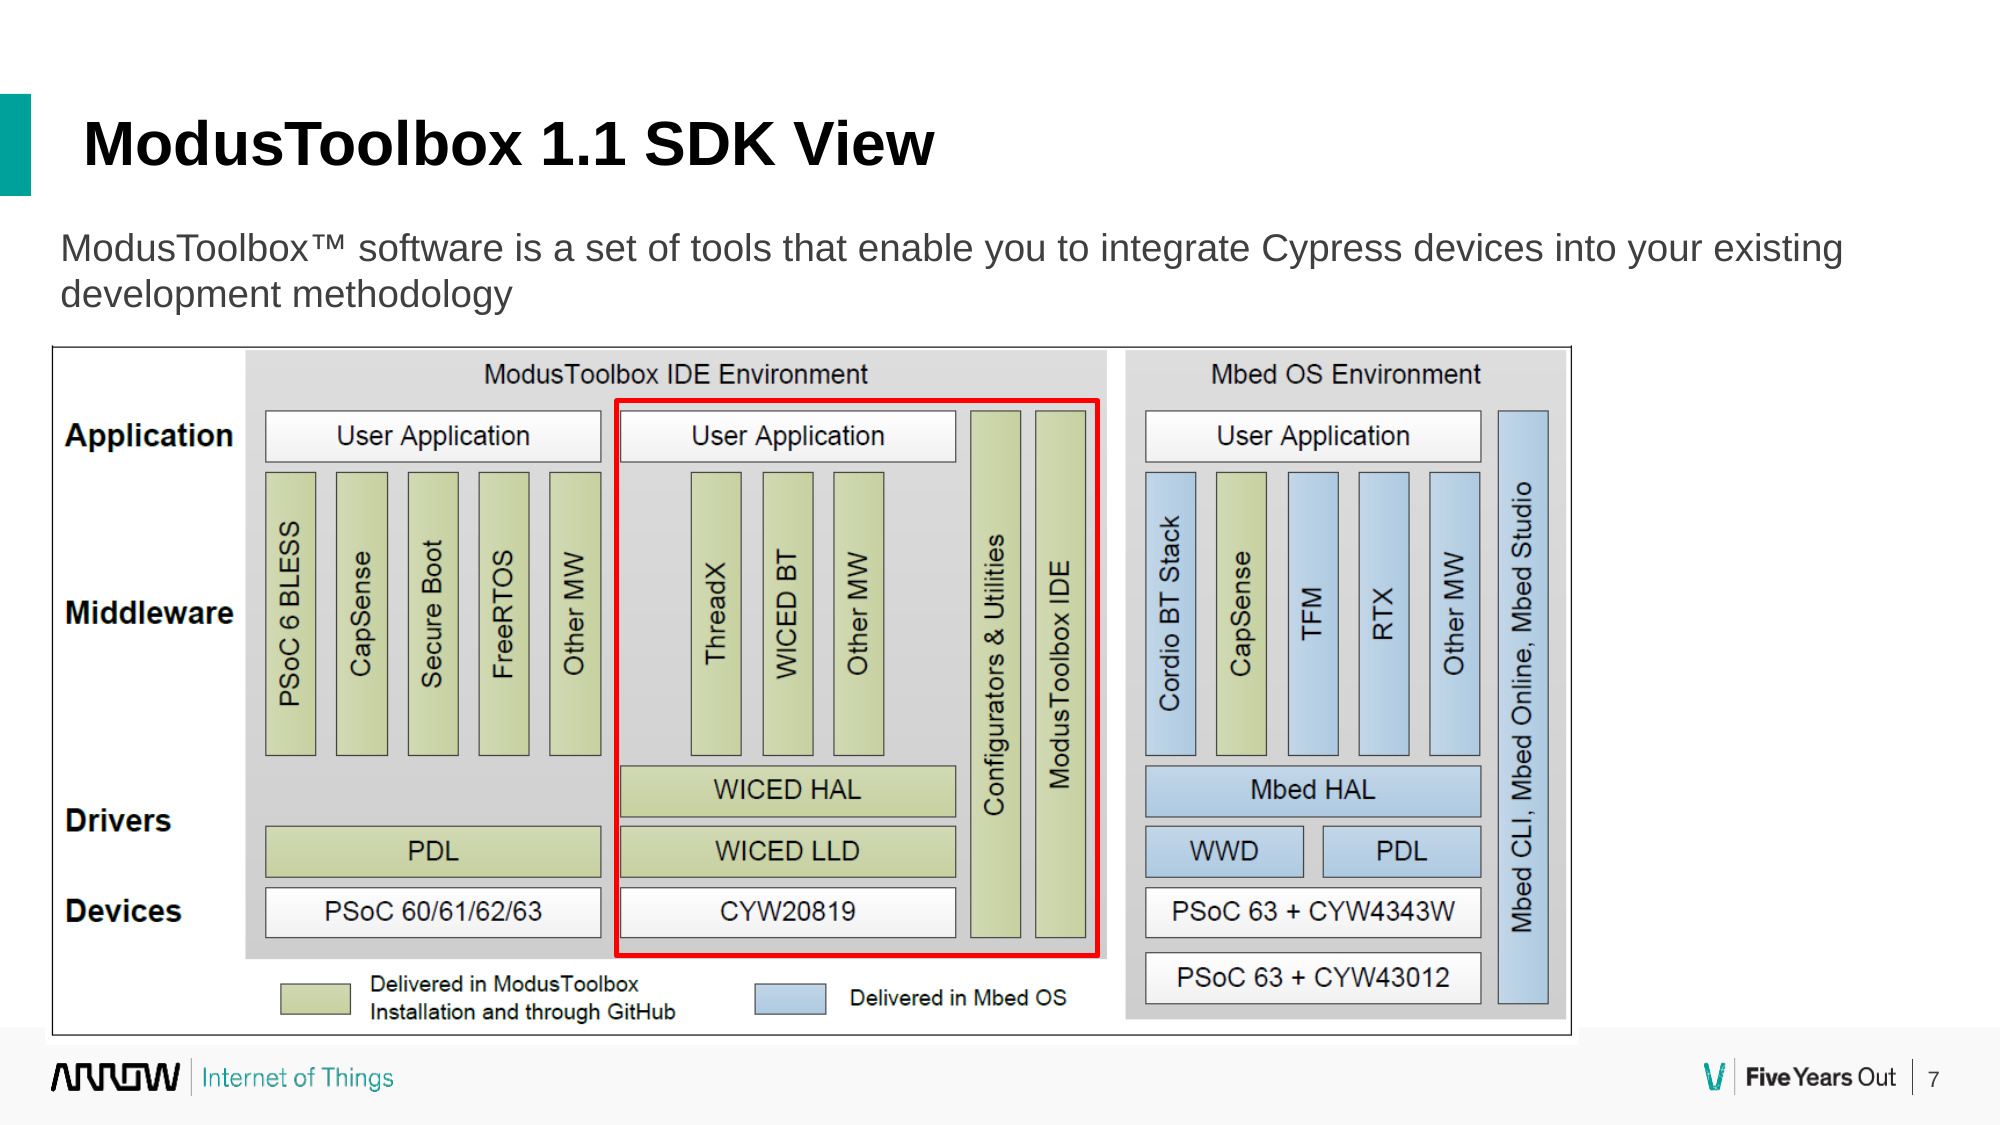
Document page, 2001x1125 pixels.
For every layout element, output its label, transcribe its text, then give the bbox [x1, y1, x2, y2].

picture [51, 1058, 393, 1096]
picture [45, 342, 1579, 1045]
list ModusToolbox 1.1 SDK View [68, 104, 1932, 196]
picture [1704, 1058, 1896, 1095]
list ModusToolbox™ software is a set of tools that enable you to integrate Cypress devices into your existing development methodology [45, 215, 1909, 323]
